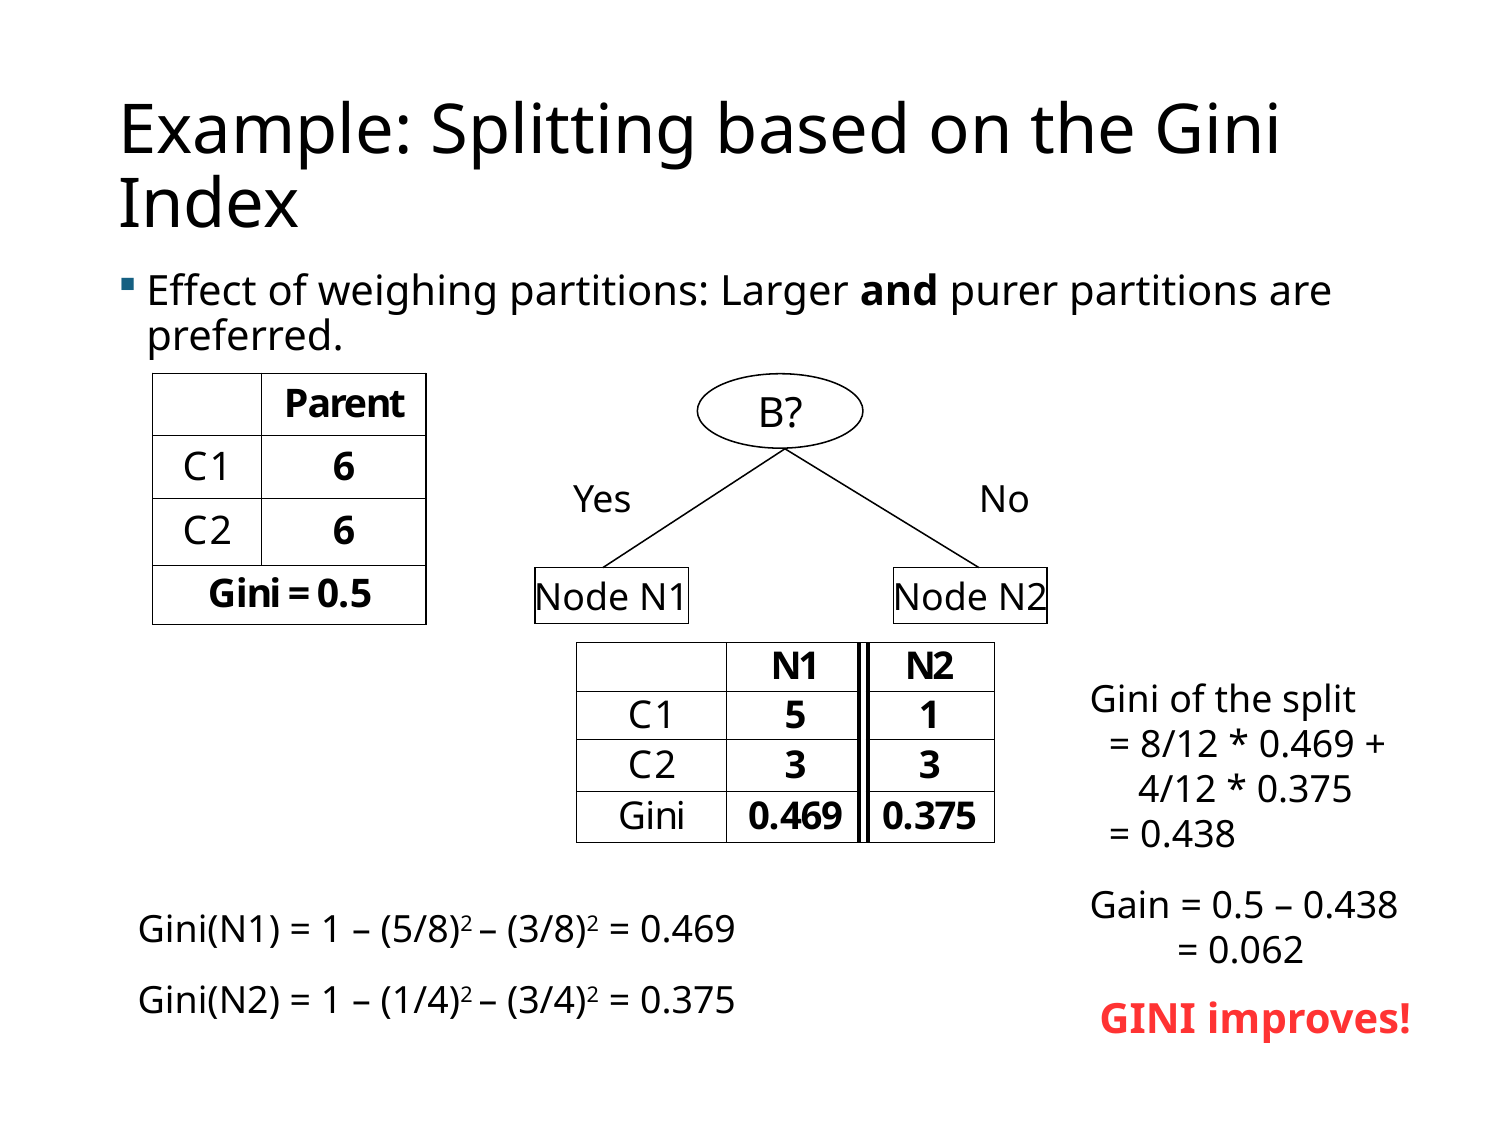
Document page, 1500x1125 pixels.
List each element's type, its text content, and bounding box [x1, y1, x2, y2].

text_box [122, 642, 1488, 1125]
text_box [1074, 667, 1475, 1050]
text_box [141, 372, 1036, 642]
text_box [1036, 373, 1048, 624]
list Effect of weighing partitions: Larger and purer partitions are preferred. [103, 261, 1397, 459]
title Example: Splitting based on the Gini Index [103, 59, 1397, 261]
